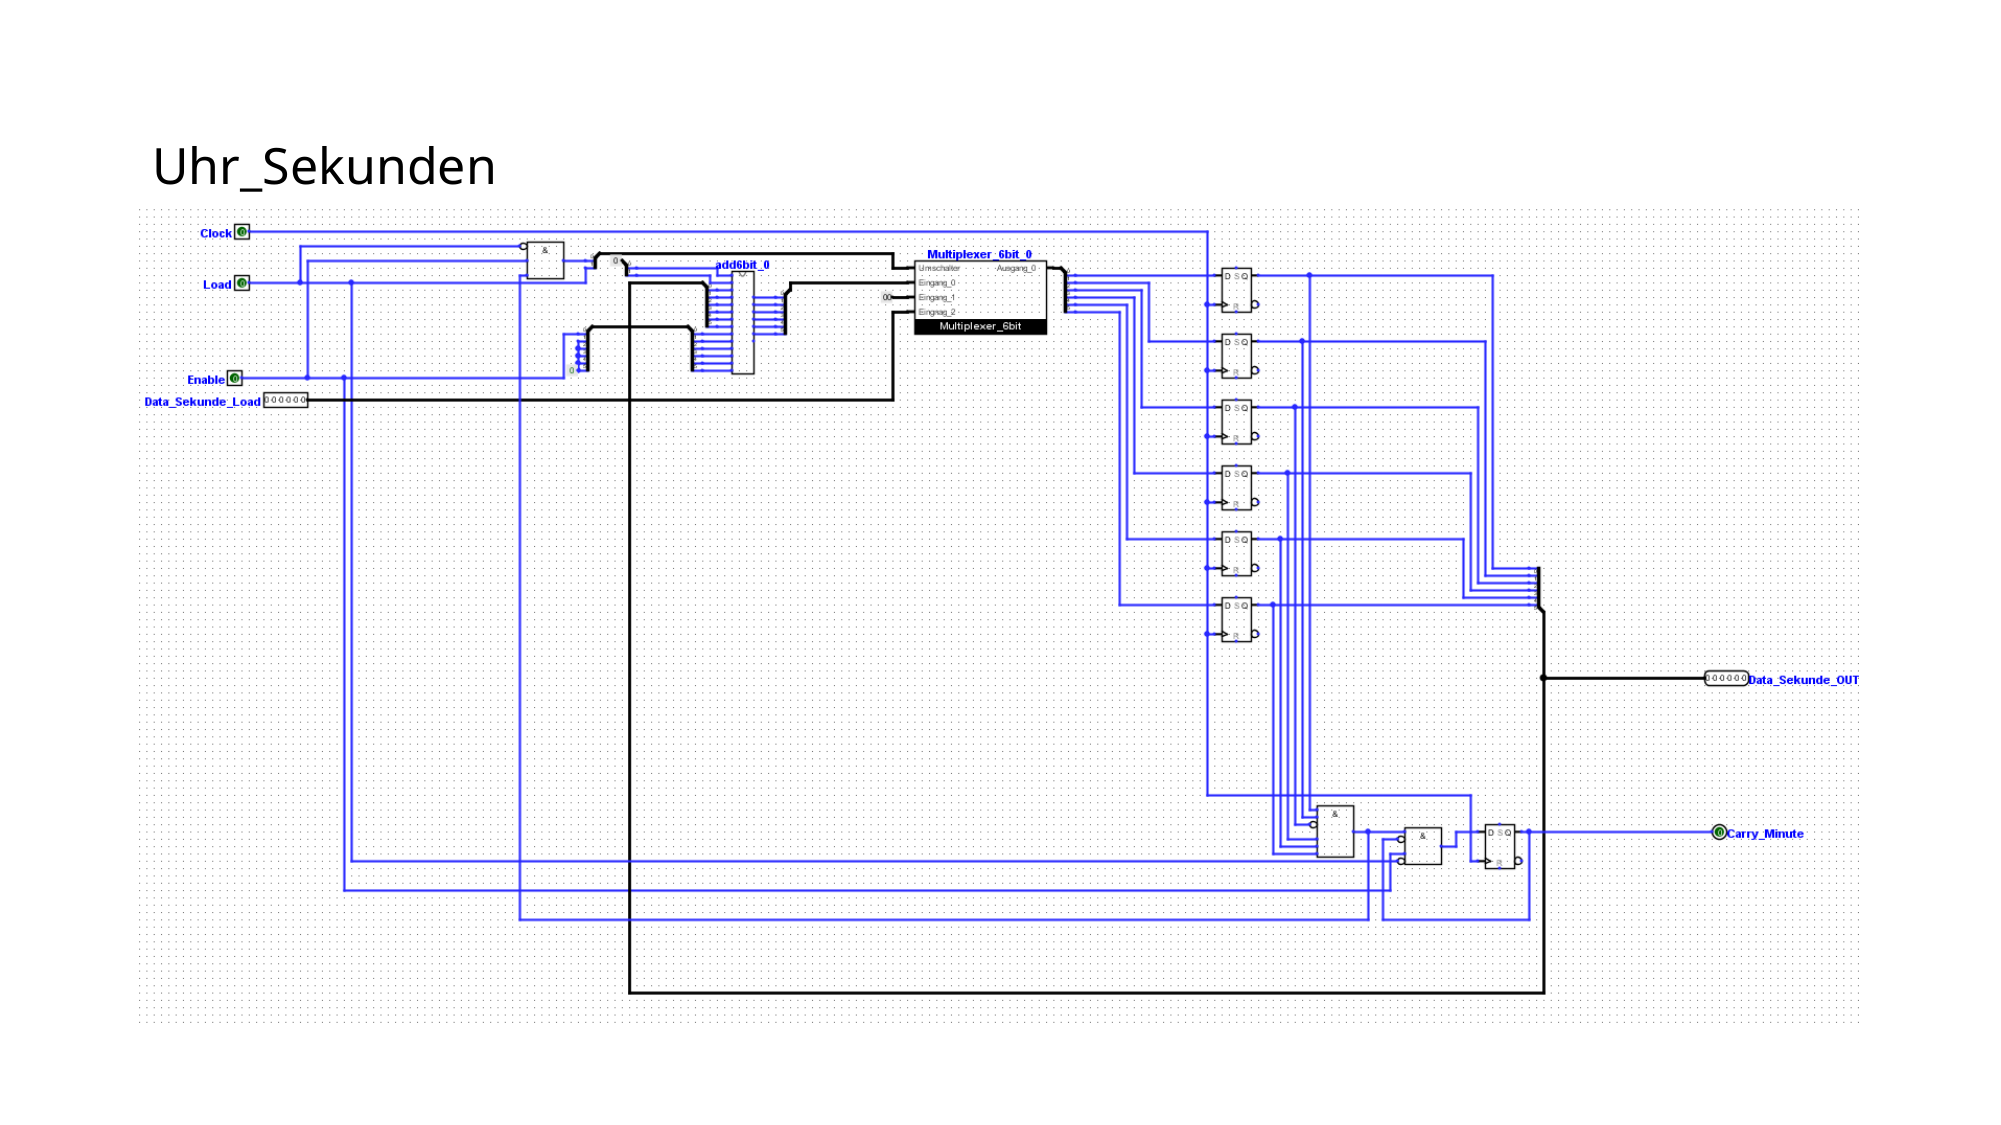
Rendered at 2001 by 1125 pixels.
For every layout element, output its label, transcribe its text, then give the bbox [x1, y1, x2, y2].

picture [137, 204, 1859, 1025]
title Uhr_Sekunden [137, 59, 1863, 278]
